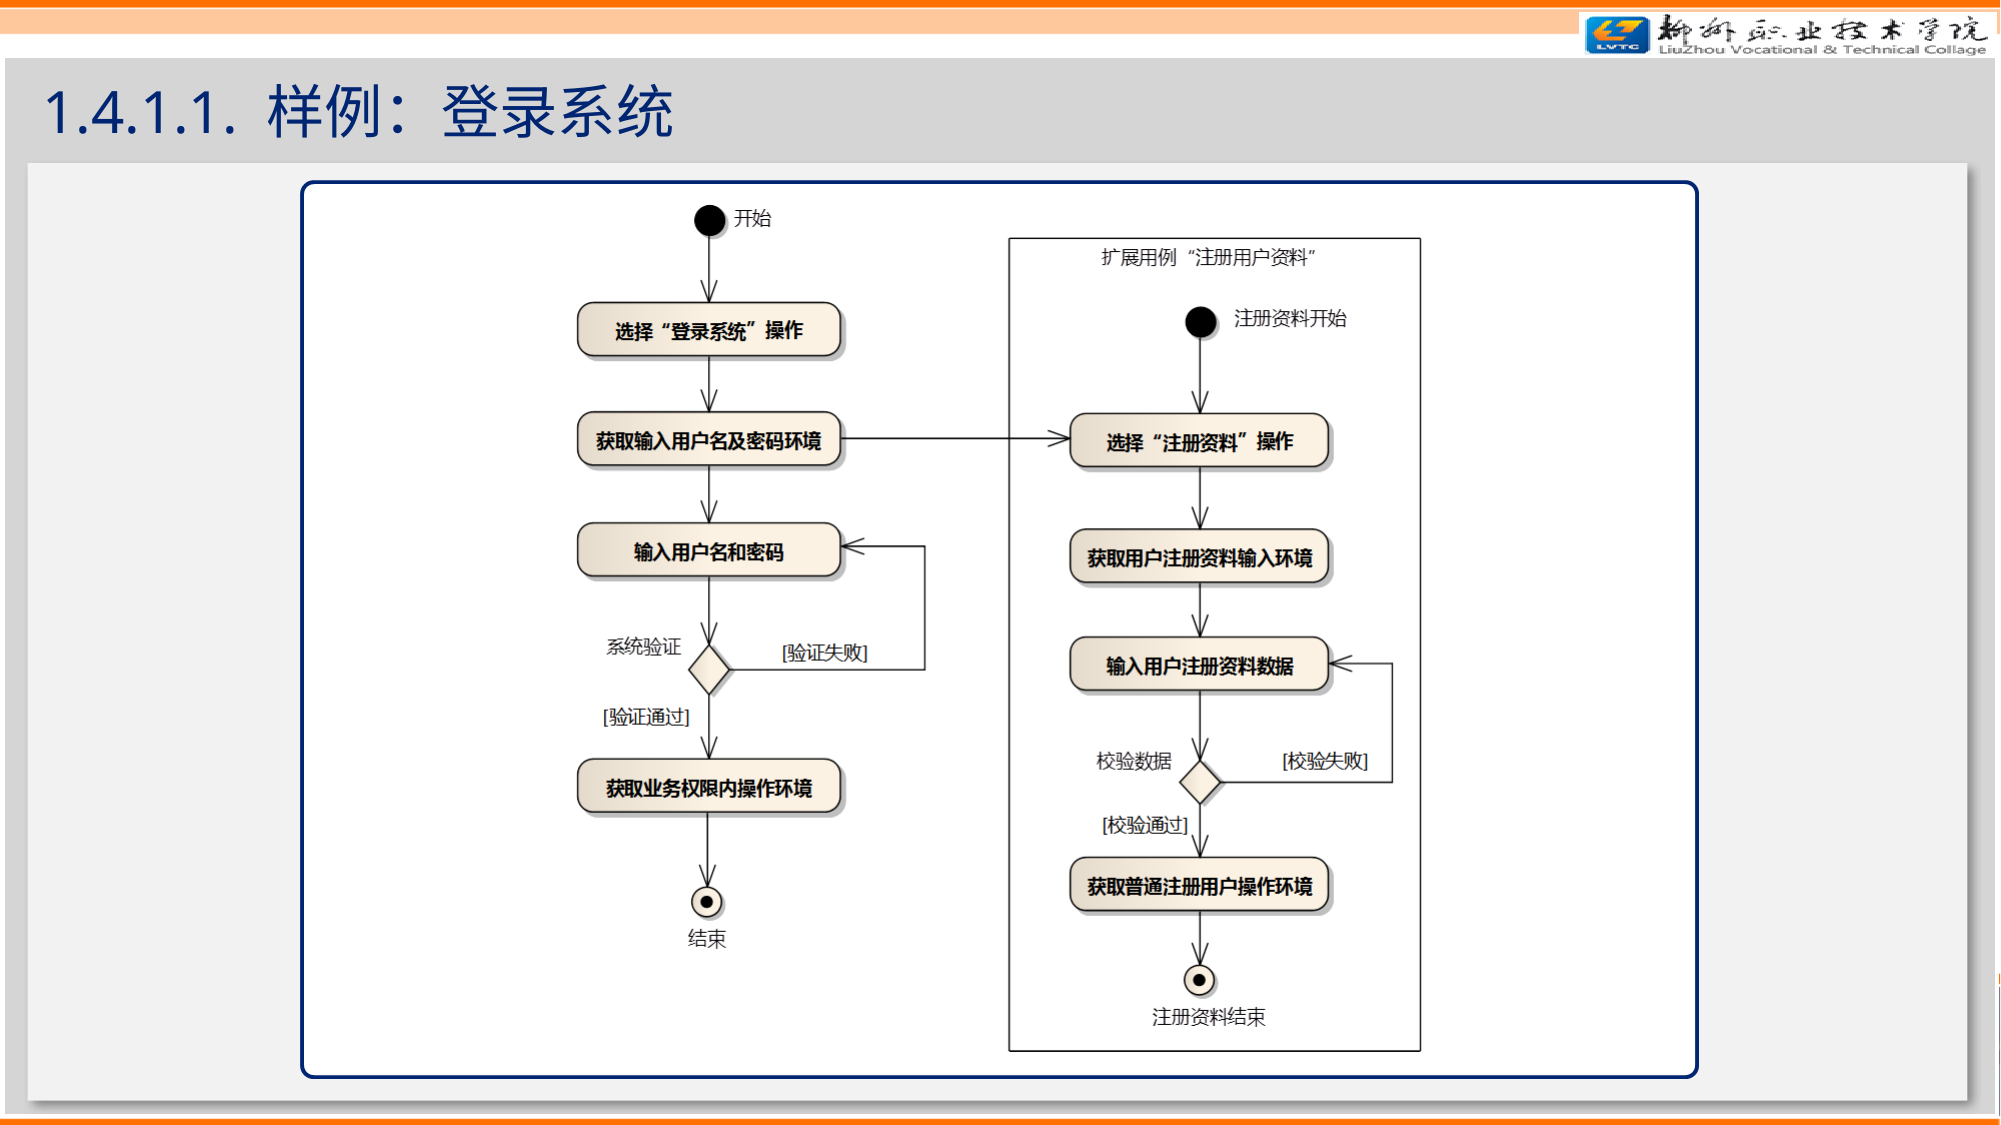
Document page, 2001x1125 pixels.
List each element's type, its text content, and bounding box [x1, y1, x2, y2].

picture [0, 0, 2001, 1125]
title 1.4.1.1. 样例：登录系统 [27, 71, 1966, 151]
picture [300, 179, 1700, 1091]
